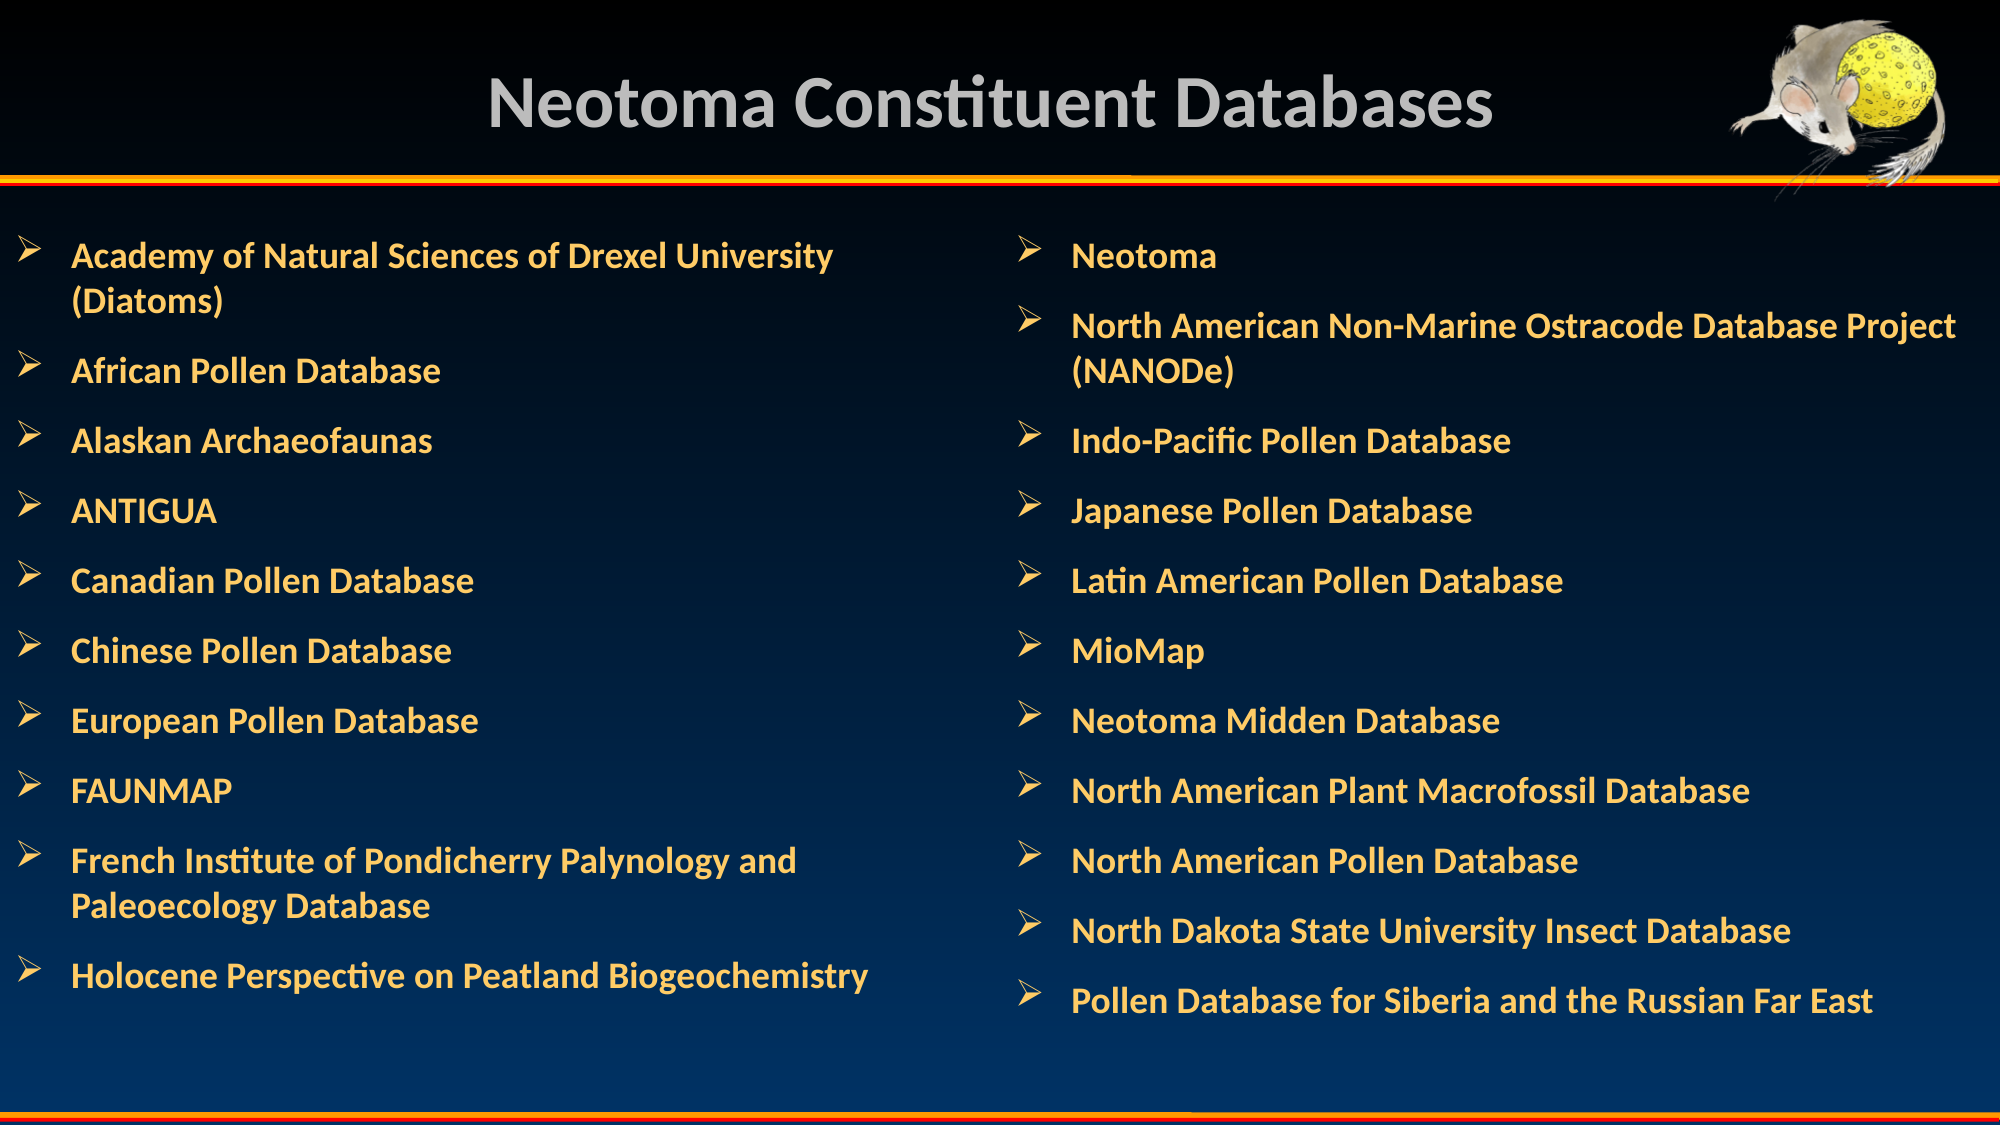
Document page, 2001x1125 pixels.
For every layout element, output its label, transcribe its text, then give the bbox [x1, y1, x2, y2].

text_box Academy of Natural Sciences of Drexel University (Diatoms) African Pollen Database Alaskan Archaeofaunas ANTIGUA Canadian Pollen Database Chinese Pollen Database European Pollen Database FAUNMAP French Institute of Pondicherry Palynology and Paleoecology Database Holocene Perspective on Peatland Biogeochemistry [0, 223, 1000, 1003]
picture [1698, 0, 1999, 224]
text_box Neotoma Constituent Databases [472, 44, 1528, 150]
text_box Neotoma North American Non-Marine Ostracode Database Project (NANODe) Indo-Pacific Pollen Database Japanese Pollen Database Latin American Pollen Database MioMap Neotoma Midden Database North American Plant Macrofossil Database North American Pollen Database North Dakota State University Insect Database Pollen Database for Siberia and the Russian Far East [1000, 223, 2000, 1028]
